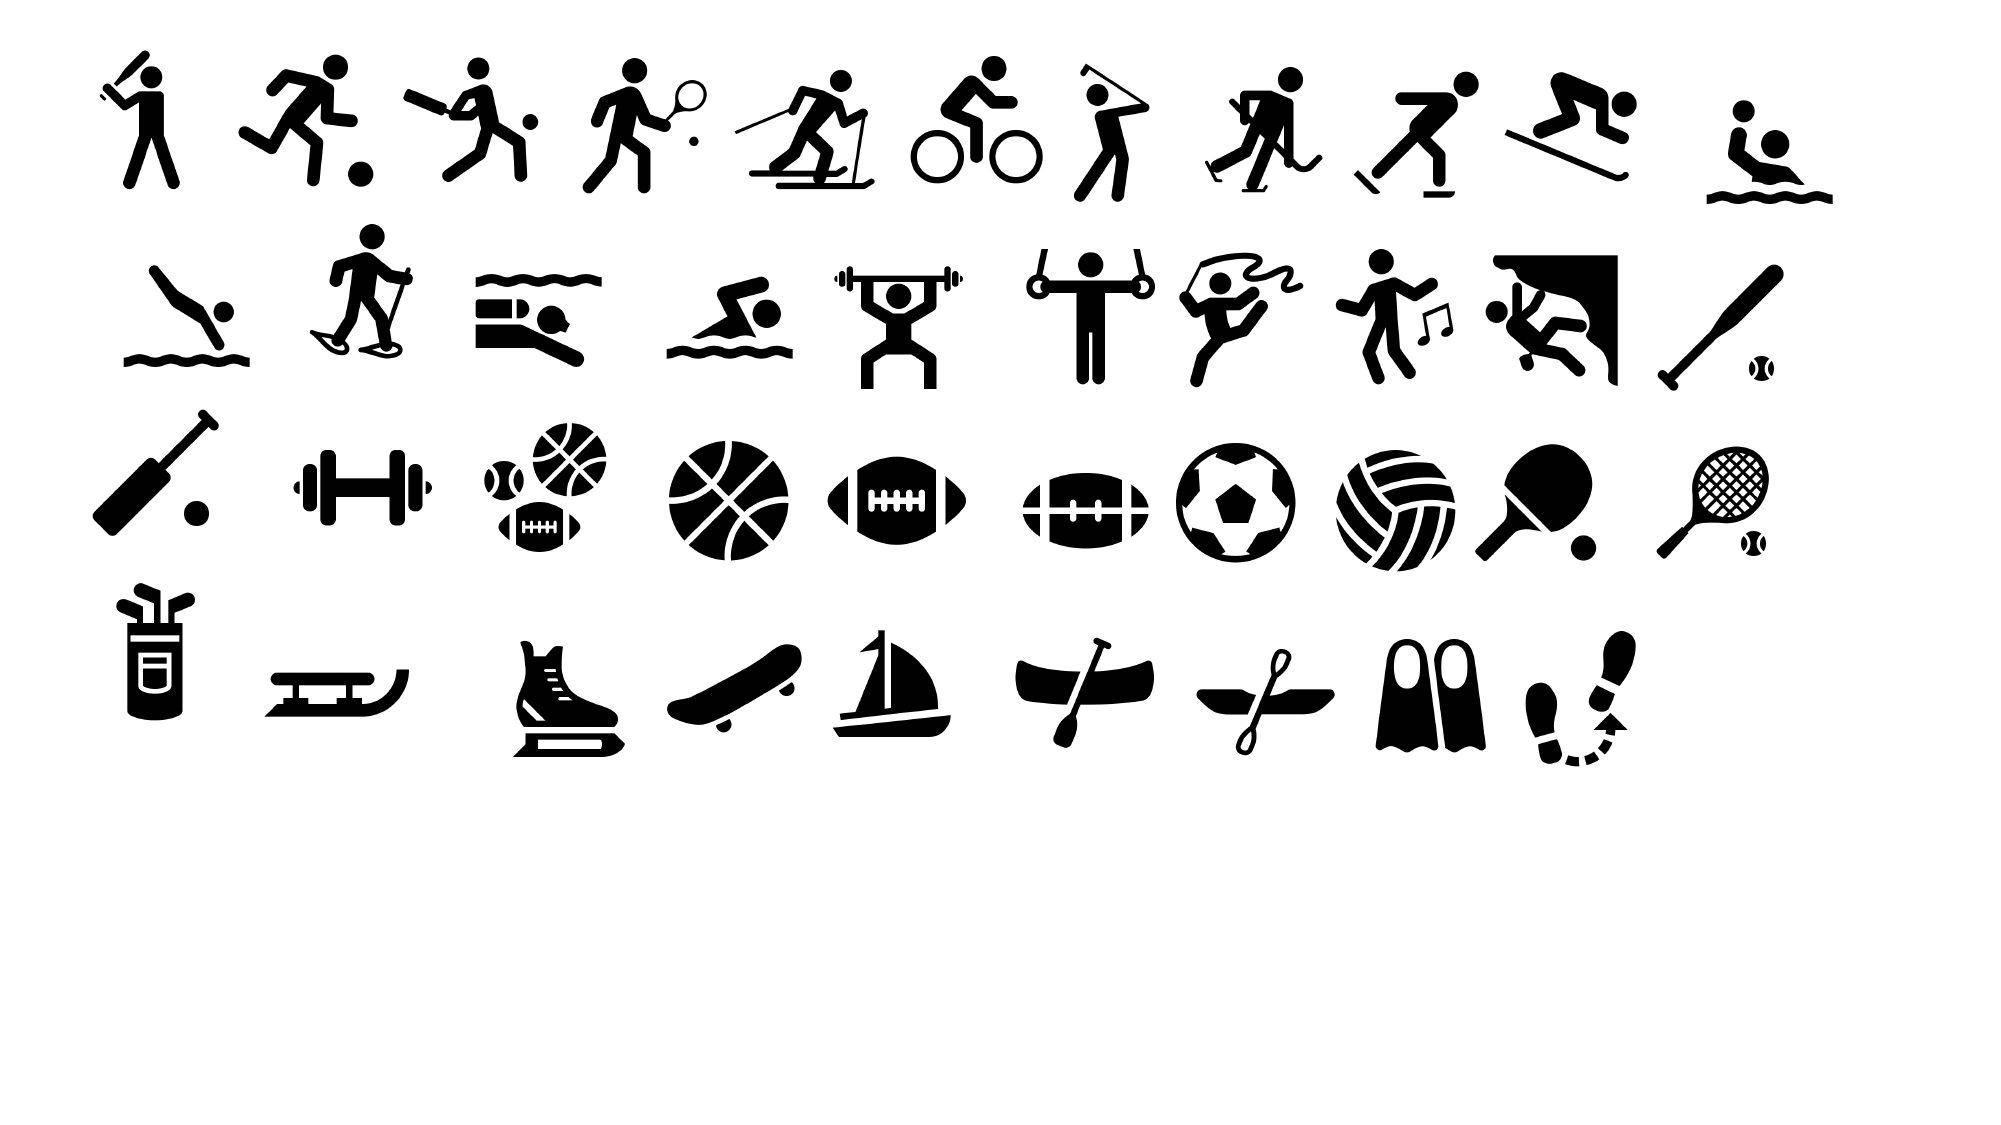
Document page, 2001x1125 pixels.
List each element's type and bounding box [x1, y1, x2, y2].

picture [821, 425, 972, 576]
picture [1694, 78, 1845, 229]
picture [1320, 427, 1611, 586]
picture [395, 44, 546, 195]
picture [1009, 603, 1160, 754]
picture [1340, 59, 1491, 210]
picture [816, 608, 967, 759]
picture [1010, 427, 1311, 586]
picture [1476, 244, 1627, 395]
picture [80, 577, 231, 728]
picture [1355, 620, 1656, 774]
picture [80, 397, 231, 548]
picture [64, 44, 215, 195]
picture [729, 54, 880, 205]
picture [1637, 427, 1788, 578]
picture [654, 242, 805, 393]
picture [823, 252, 974, 403]
picture [569, 50, 720, 201]
picture [111, 241, 262, 392]
picture [652, 425, 804, 576]
picture [470, 412, 621, 563]
picture [1015, 241, 1316, 395]
picture [493, 623, 644, 774]
picture [463, 241, 614, 392]
picture [659, 611, 810, 762]
picture [287, 216, 438, 367]
picture [1188, 54, 1339, 205]
picture [229, 45, 381, 196]
picture [1190, 620, 1341, 771]
picture [1495, 51, 1646, 202]
picture [901, 44, 1187, 208]
picture [1645, 252, 1796, 403]
picture [261, 608, 412, 759]
picture [287, 412, 438, 563]
picture [1320, 241, 1471, 392]
